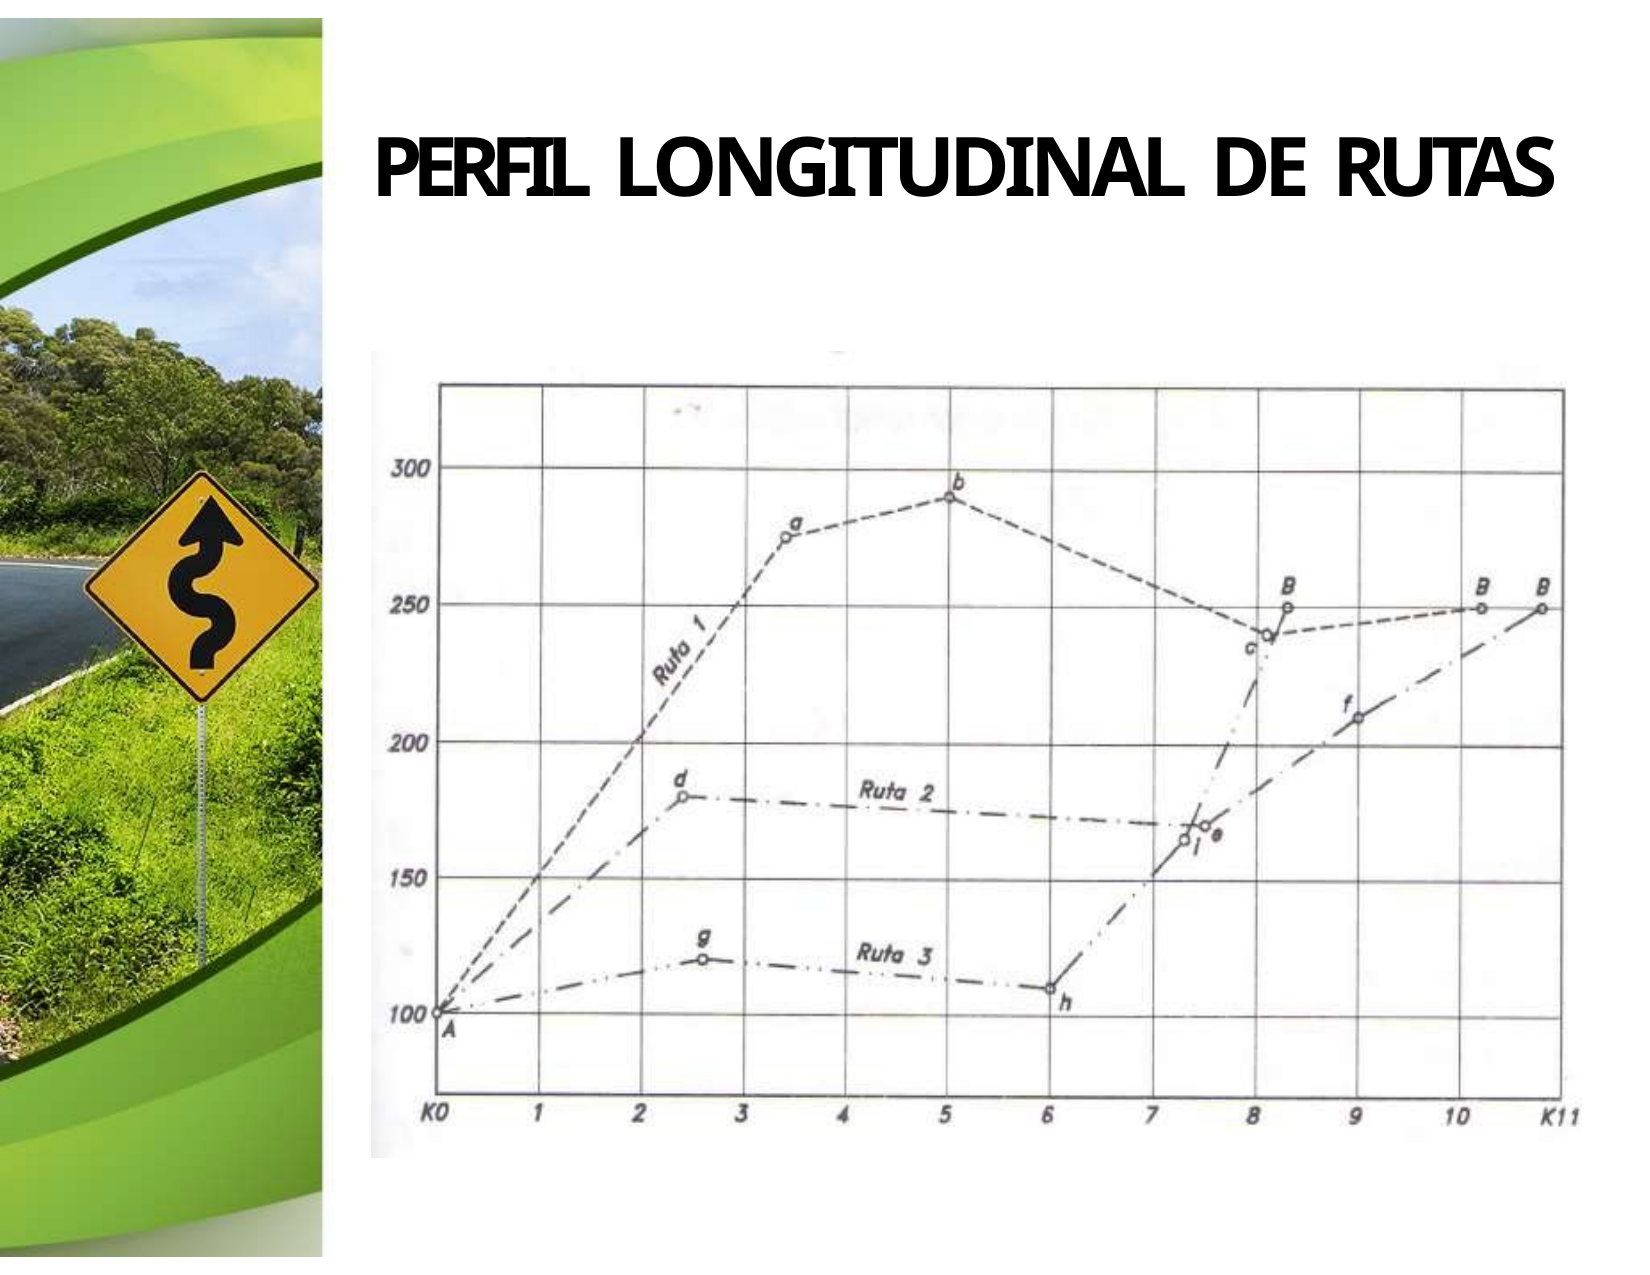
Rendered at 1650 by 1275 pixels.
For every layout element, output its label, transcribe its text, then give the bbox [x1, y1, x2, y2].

title PERFIL LONGITUDINAL DE RUTAS [159, 12, 1627, 328]
picture [371, 351, 1583, 1158]
picture [0, 18, 337, 1257]
